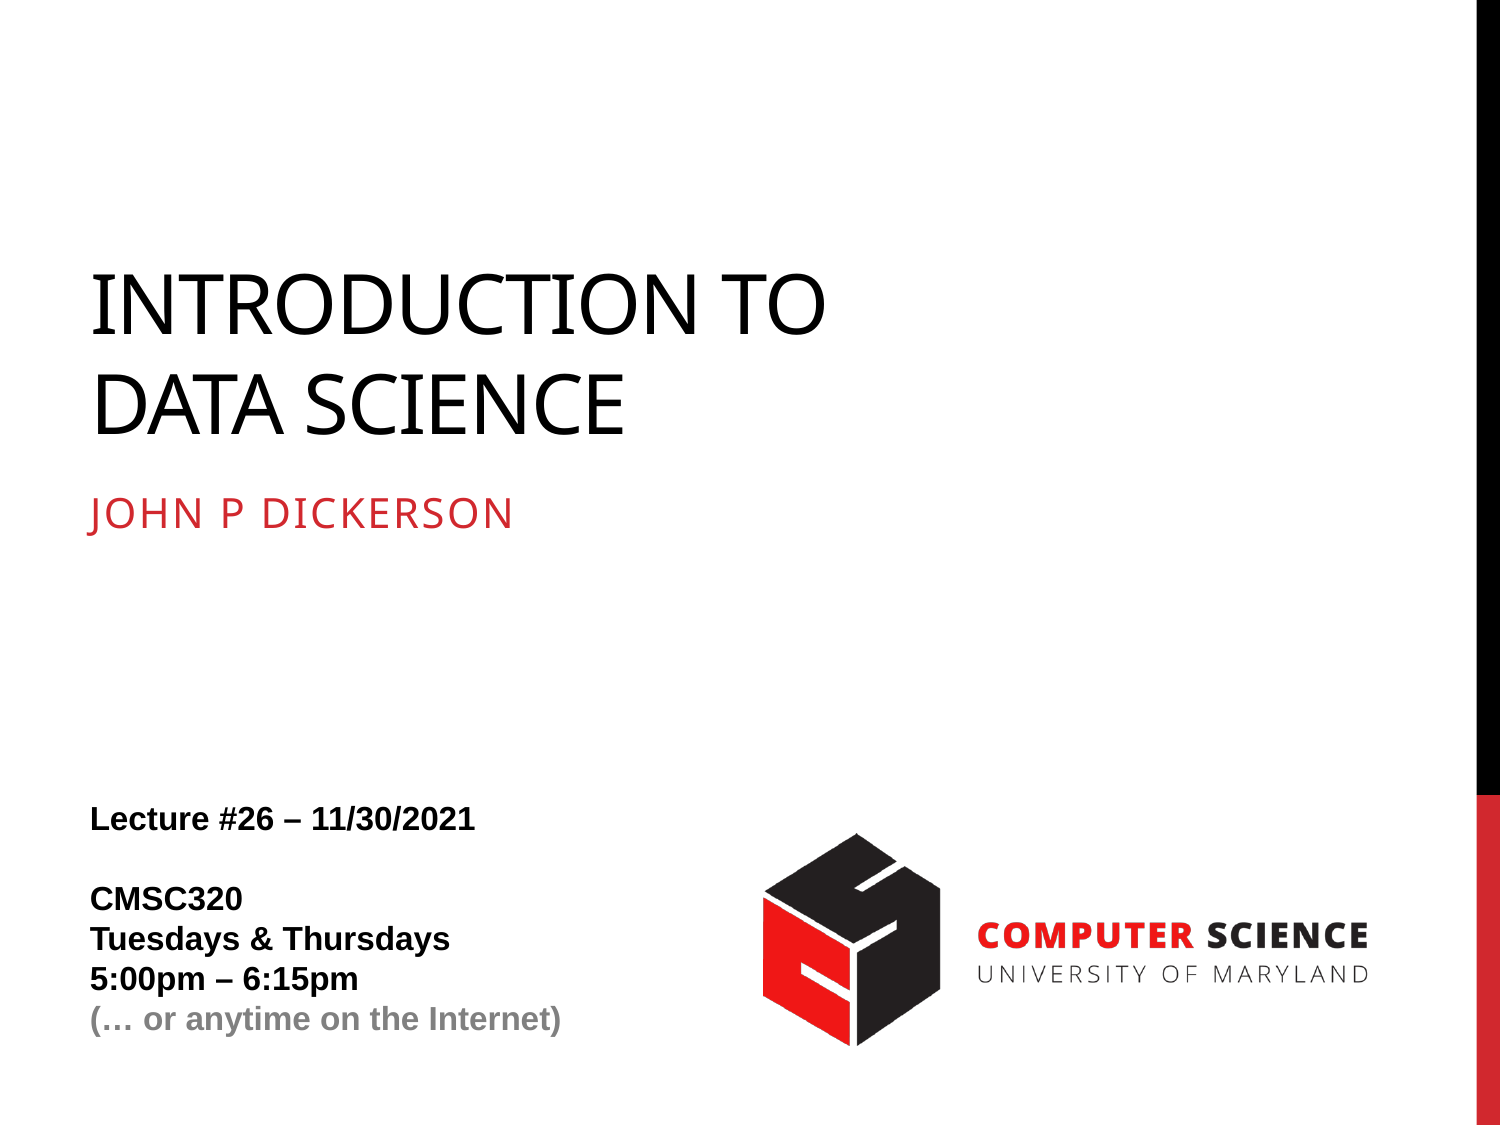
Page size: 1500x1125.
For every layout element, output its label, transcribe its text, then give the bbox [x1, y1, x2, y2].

title Introduction to Data Science [75, 40, 1350, 662]
subtitle John P Dickerson [75, 479, 1200, 630]
text_box Lecture #26 – 11/30/2021 CMSC320 Tuesdays & Thursdays 5:00pm – 6:15pm (… or anytime on the Internet) [74, 789, 613, 1045]
picture [763, 832, 1375, 1047]
